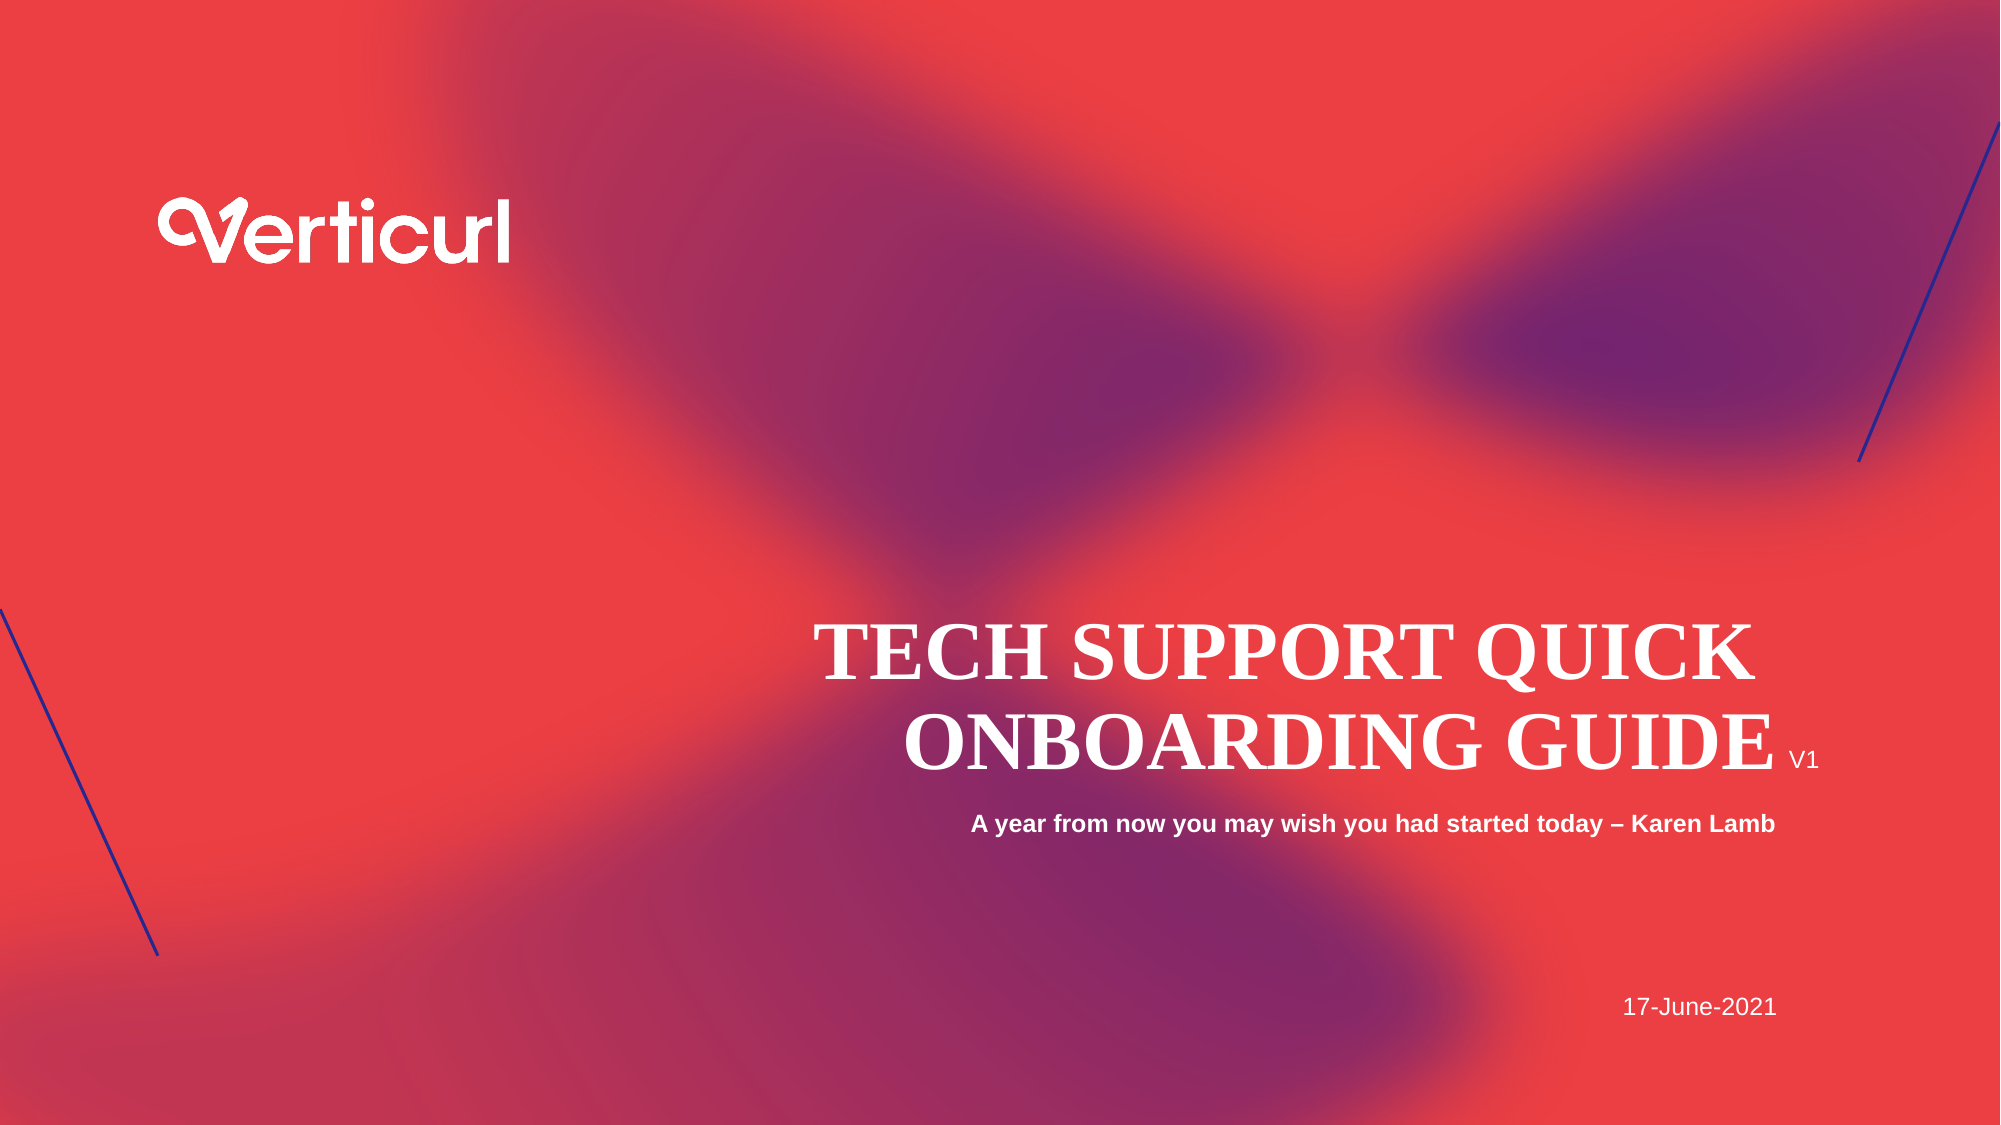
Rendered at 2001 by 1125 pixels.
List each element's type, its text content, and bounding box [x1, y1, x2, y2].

text_box V1 [1783, 730, 1835, 784]
list 17-June-2021 [1331, 977, 1793, 1032]
list A year from now you may wish you had started today – Karen Lamb [155, 796, 1793, 943]
title TECH SUPPORT QUICK ONBOARDING GUIDE [156, 335, 1793, 795]
picture [0, 0, 2000, 1125]
